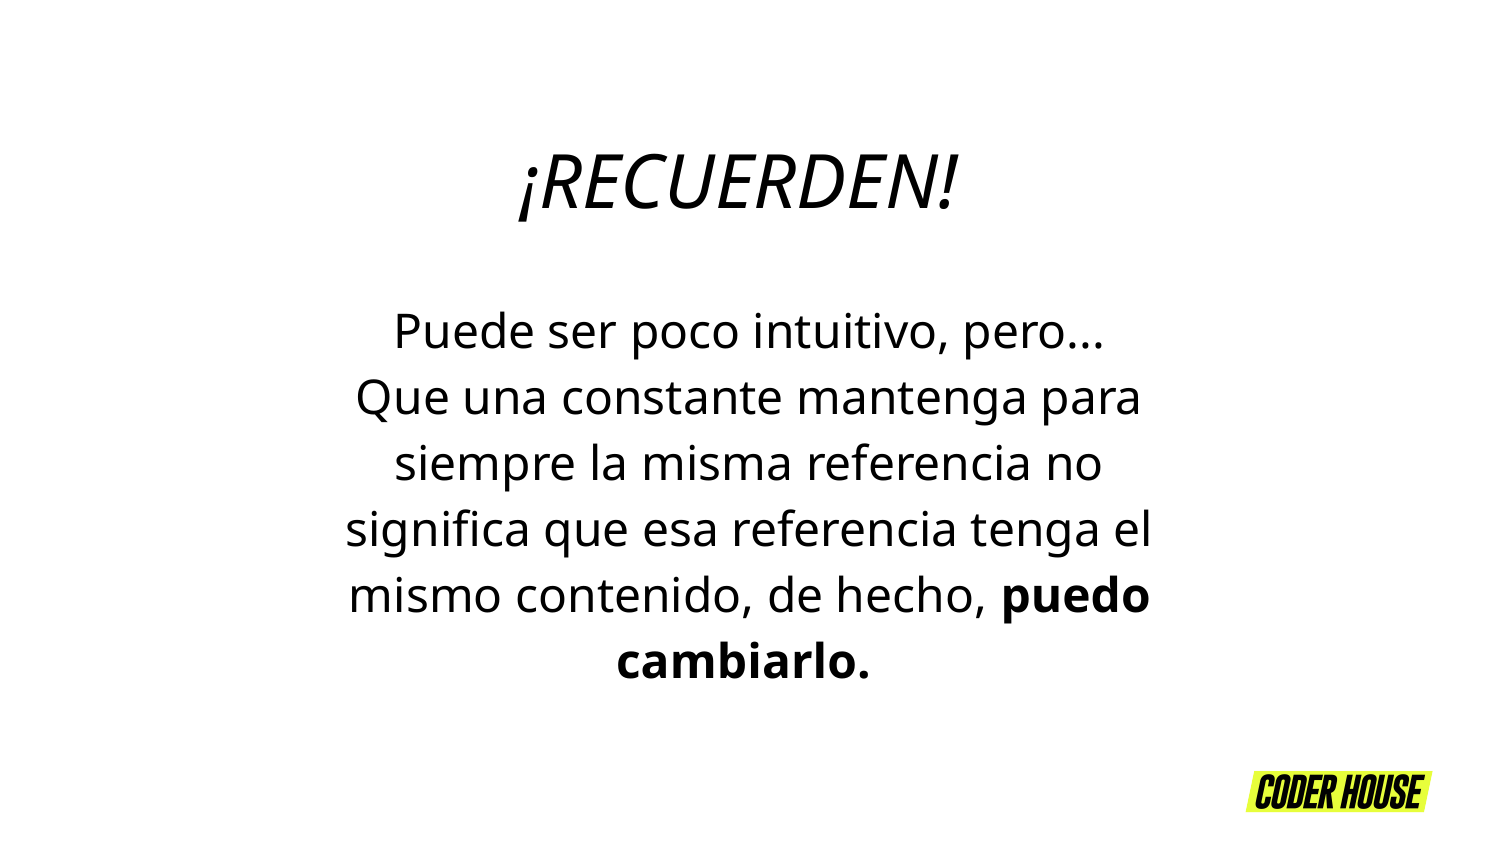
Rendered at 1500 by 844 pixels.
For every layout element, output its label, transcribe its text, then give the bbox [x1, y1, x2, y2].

text_box Puede ser poco intuitivo, pero... Que una constante mantenga para siempre la misma referencia no significa que esa referencia tenga el mismo contenido, de hecho, puedo cambiarlo. [285, 276, 1215, 800]
picture [1241, 764, 1437, 819]
text_box ¡RECUERDEN! [274, 118, 1204, 282]
text_box [472, 688, 1500, 828]
